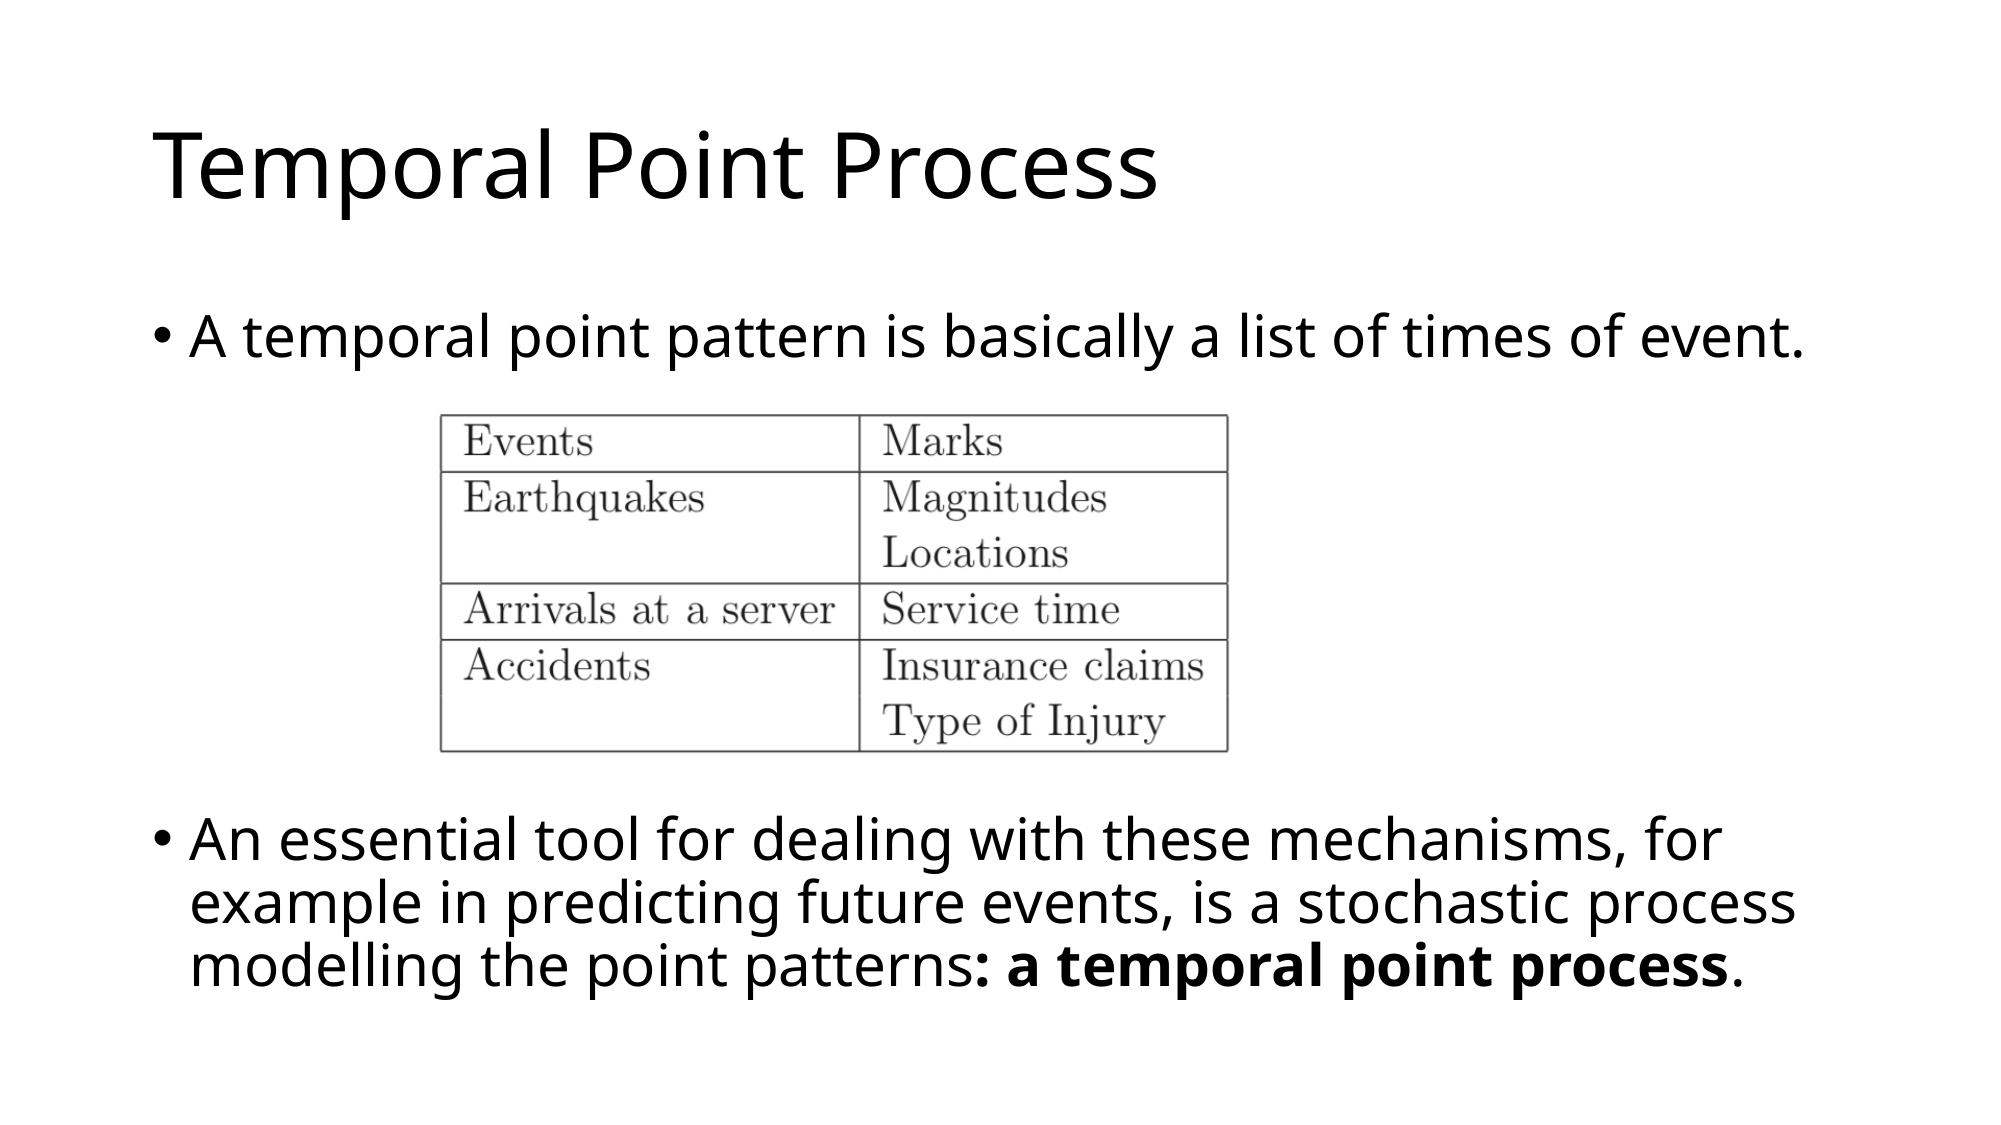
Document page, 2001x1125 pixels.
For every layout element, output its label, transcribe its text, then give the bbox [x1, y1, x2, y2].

picture [428, 383, 1241, 782]
list A temporal point pattern is basically a list of times of event. An essential tool for dealing with these mechanisms, for example in predicting future events, is a stochastic process modelling the point patterns: a temporal point process. [137, 299, 1863, 1014]
title Temporal Point Process [137, 59, 1863, 278]
